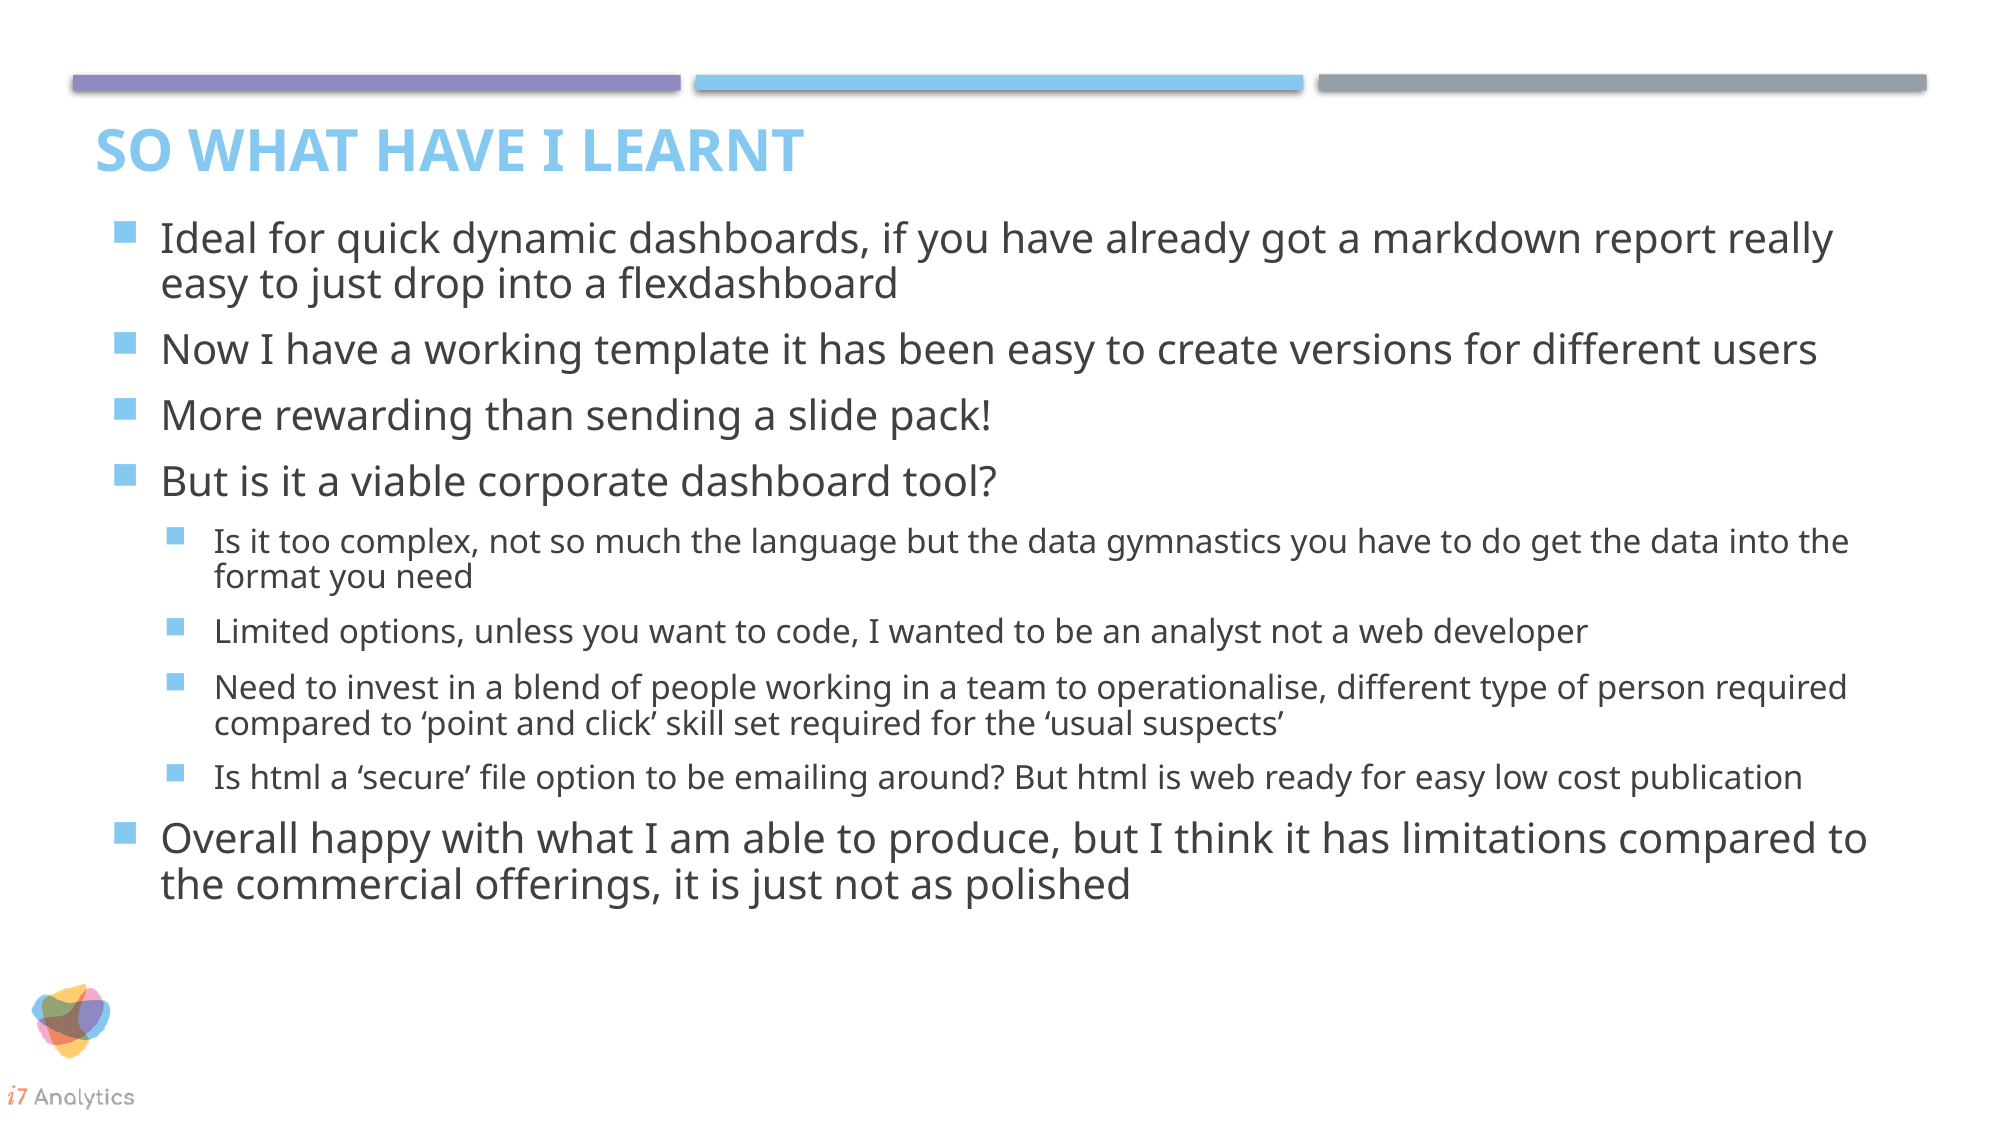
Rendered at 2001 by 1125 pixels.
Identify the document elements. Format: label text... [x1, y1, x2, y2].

picture [0, 976, 141, 1117]
title So what have I learnt [80, 105, 1890, 194]
list Ideal for quick dynamic dashboards, if you have already got a markdown report really easy to just drop into a flexdashboard Now I have a working template it has been easy to create versions for different users More rewarding than sending a slide pack! But is it a viable corporate dashboard tool? Is it too complex, not so much the language but the data gymnastics you have to do get the data into the format you need Limited options, unless you want to code, I wanted to be an analyst not a web developer Need to invest in a blend of people working in a team to operationalise, different type of person required compared to ‘point and click’ skill set required for the ‘usual suspects’ Is html a ‘secure’ file option to be emailing around? But html is web ready for easy low cost publication Overall happy with what I am able to produce, but I think it has limitations compared to the commercial offerings, it is just not as polished [95, 210, 1905, 981]
